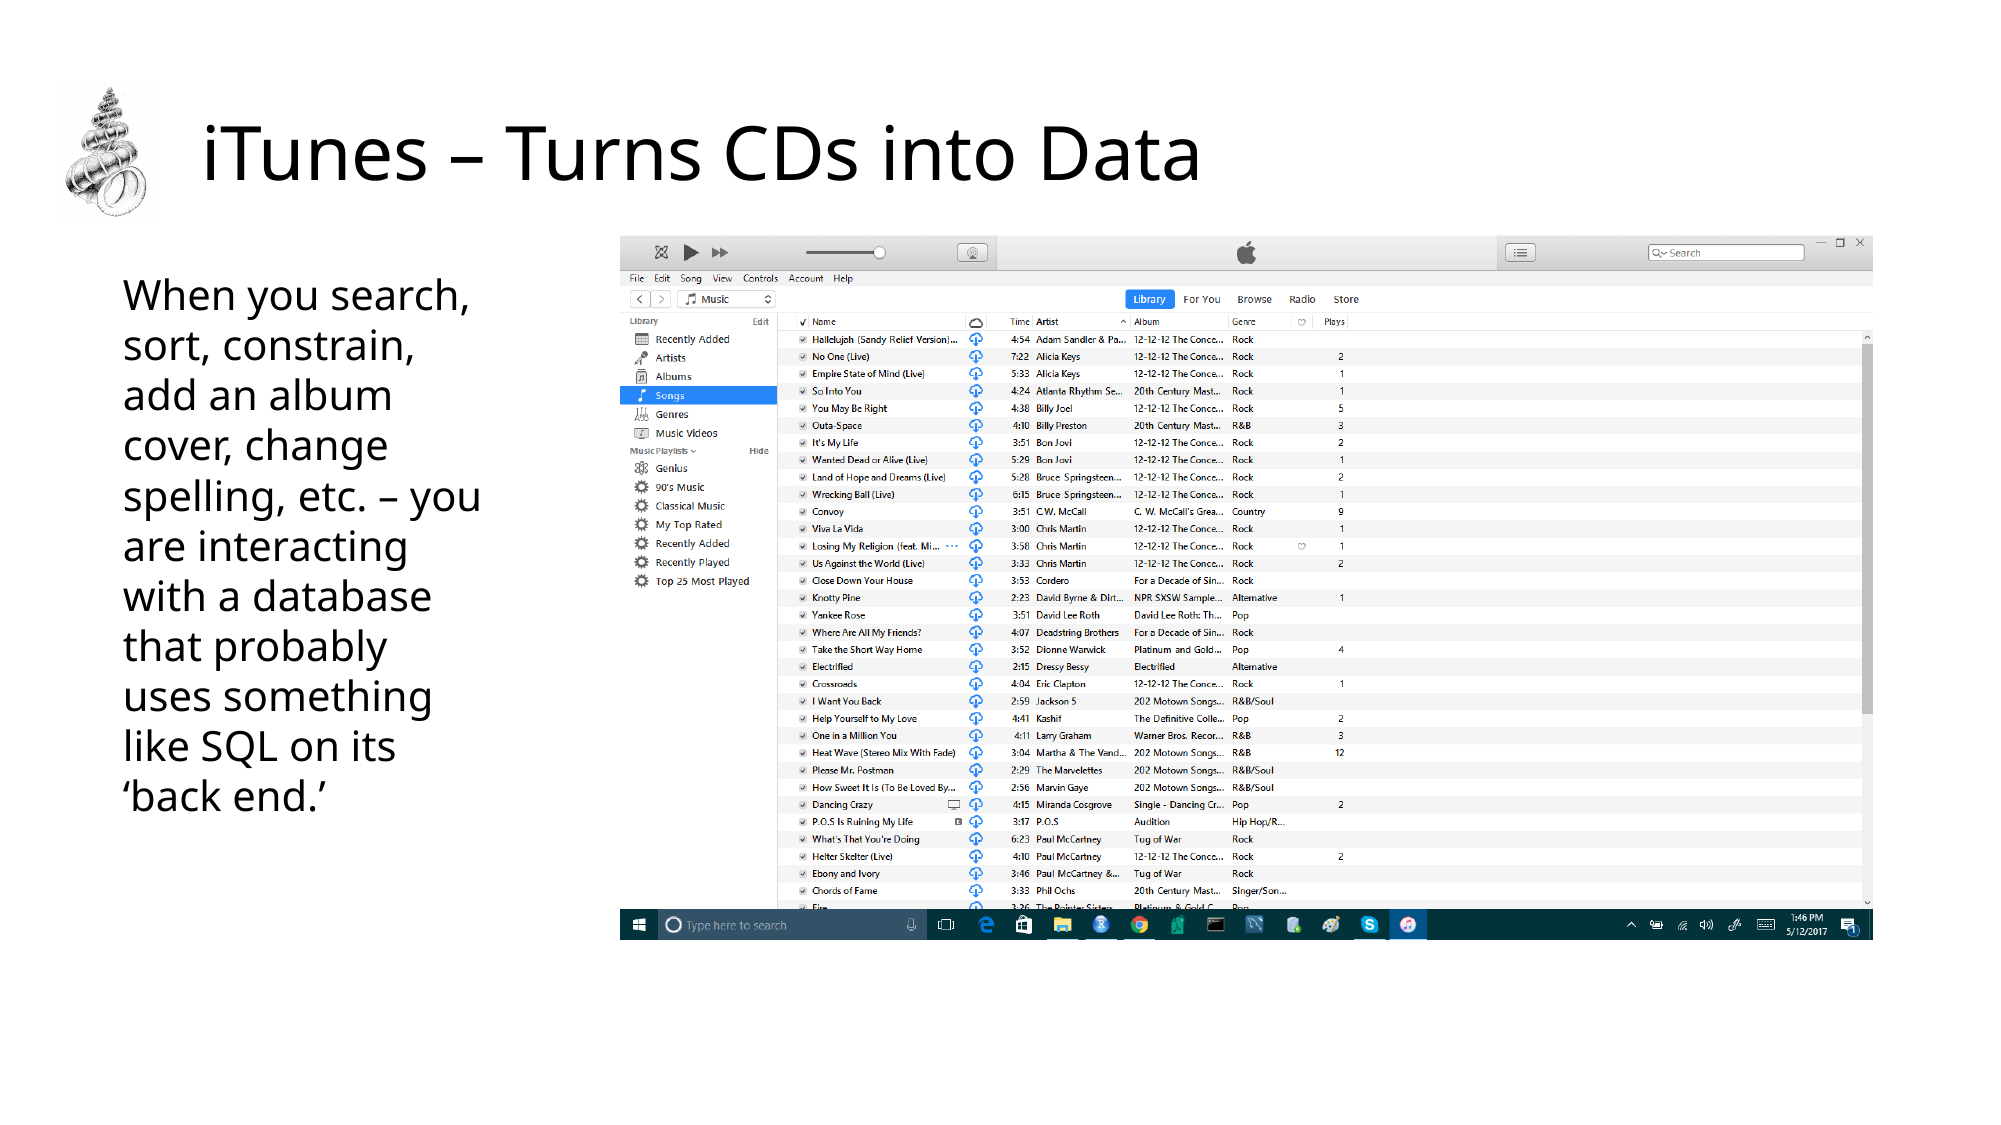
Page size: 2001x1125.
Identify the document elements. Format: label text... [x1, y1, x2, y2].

text_box iTunes – Turns CDs into Data [186, 97, 1930, 203]
picture [56, 81, 160, 221]
picture [620, 235, 1873, 940]
text_box When you search, sort, constrain, add an album cover, change spelling, etc. – you are interacting with a database that probably uses something like SQL on its ‘back end.’ [108, 261, 498, 827]
